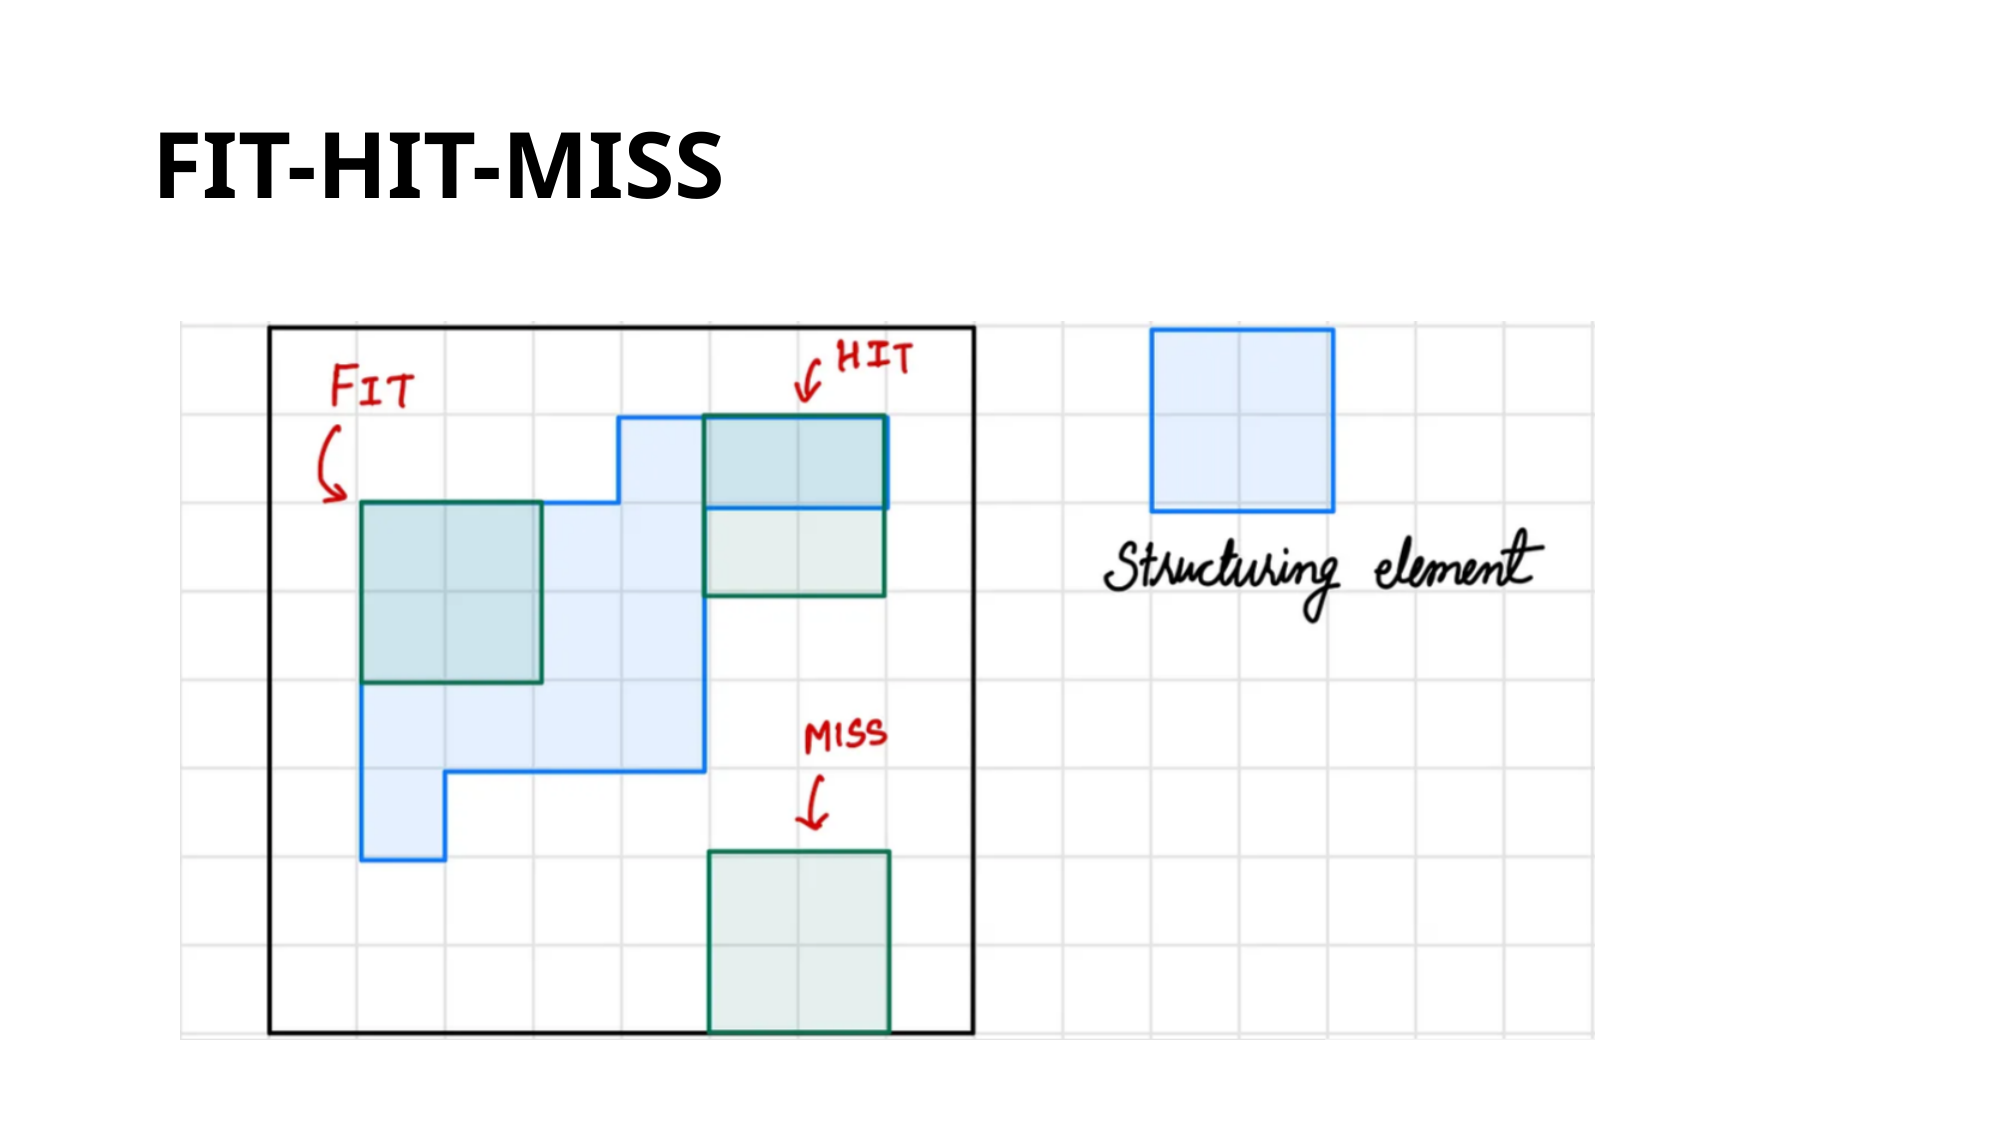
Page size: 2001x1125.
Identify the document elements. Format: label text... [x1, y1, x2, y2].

picture [179, 321, 1595, 1040]
title FIT-HIT-MISS [137, 59, 1863, 278]
